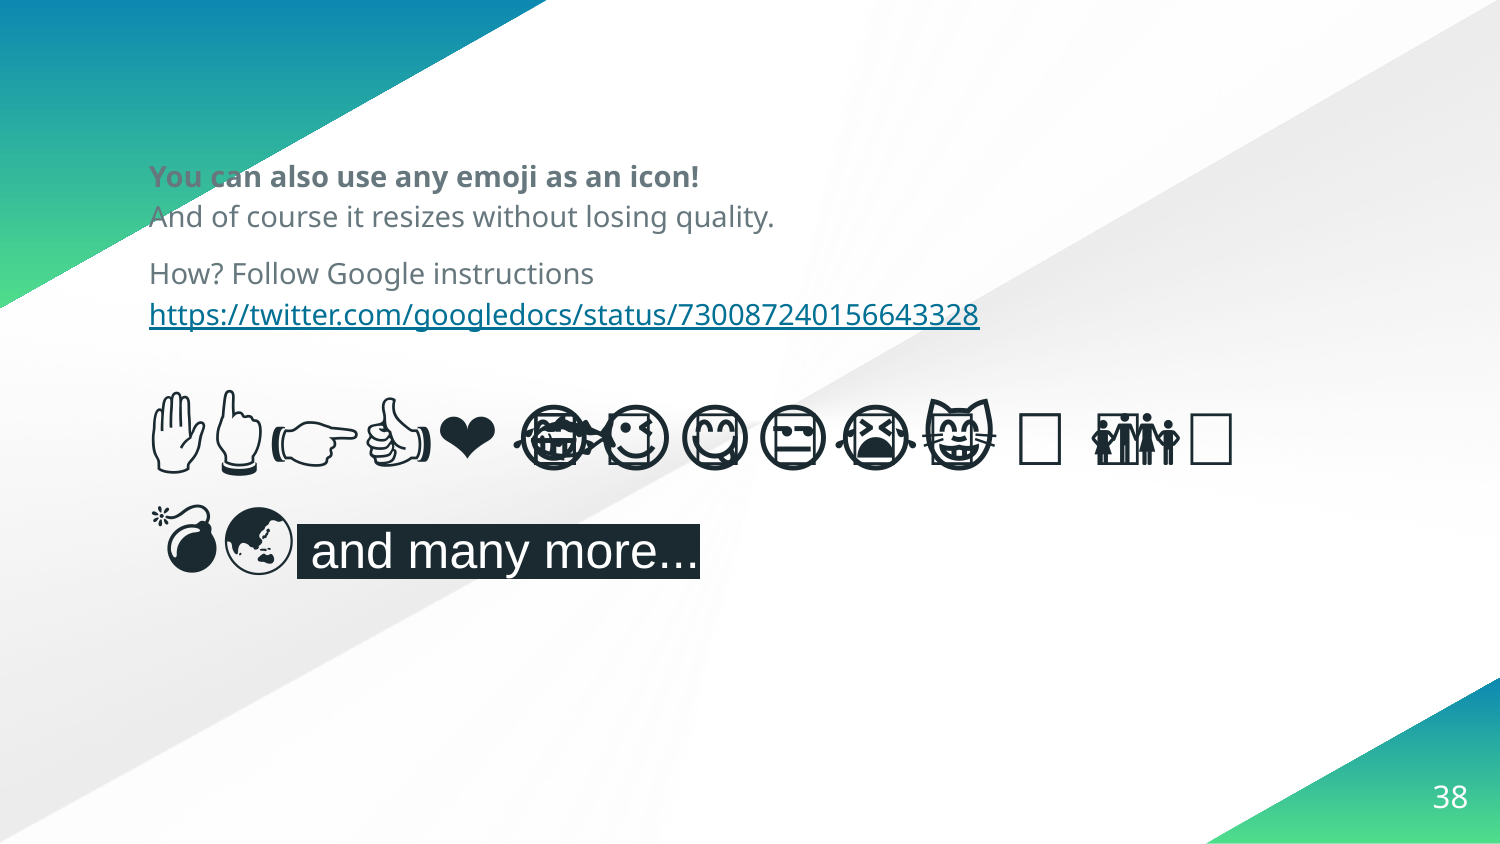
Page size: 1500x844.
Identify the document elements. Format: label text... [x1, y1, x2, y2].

title 100% [0, 0, 1500, 844]
text_box ✋👆👉👍👤👦👧👨👩👪💃🏃💑❤😂😉😋😒😭👶😸🐟🍒🍔💣📌📖🔨🎃🎈🎨🏈🏰🌏🔌🔑 and many more... [148, 376, 1351, 701]
list You can also use any emoji as an icon! And of course it resizes without losing quality. How? Follow Google instructions https://twitter.com/googledocs/status/730087240156643328 [148, 153, 1351, 342]
slide_number ‹#› [1378, 766, 1469, 832]
